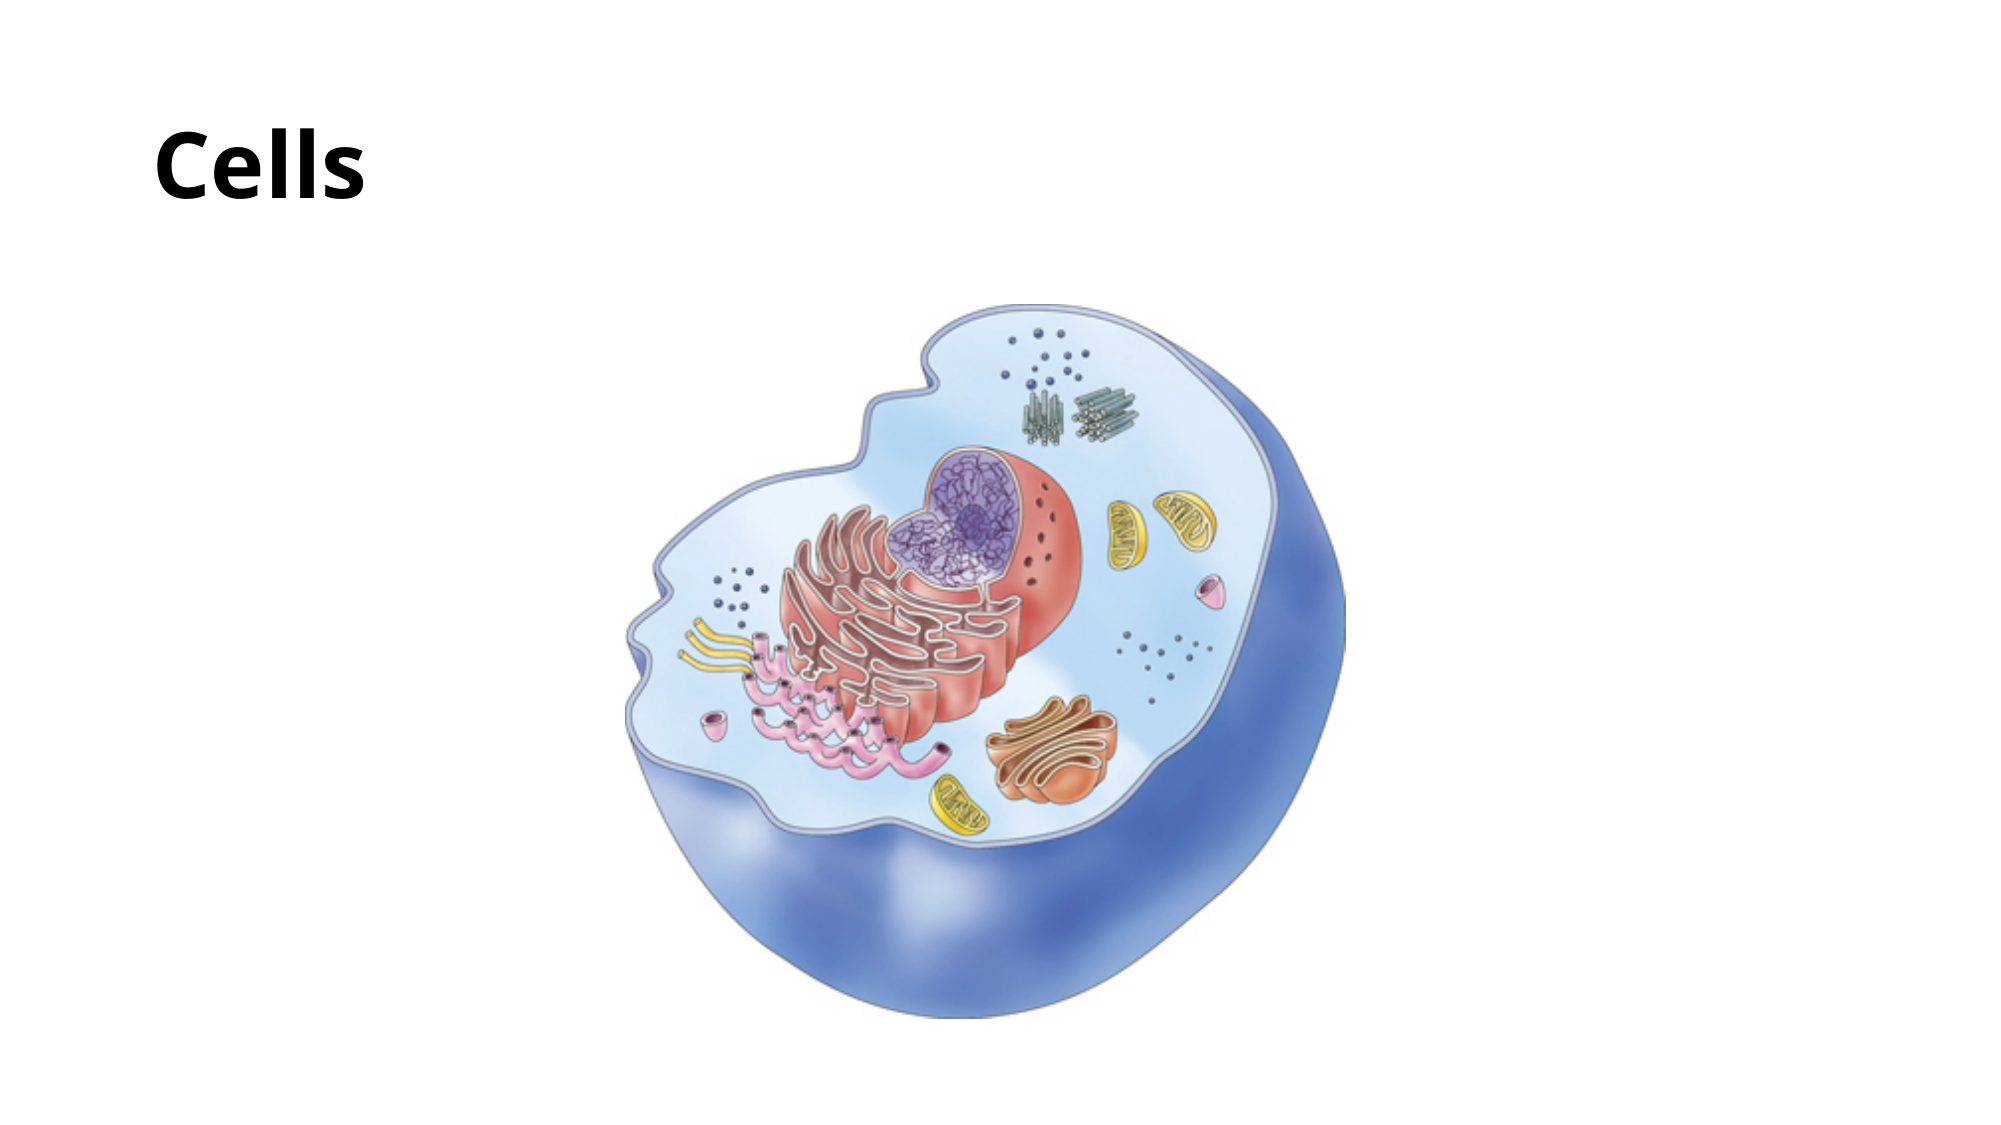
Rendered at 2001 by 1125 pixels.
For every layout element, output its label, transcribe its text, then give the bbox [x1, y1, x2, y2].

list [625, 304, 1346, 1019]
title Cells [137, 59, 1863, 278]
